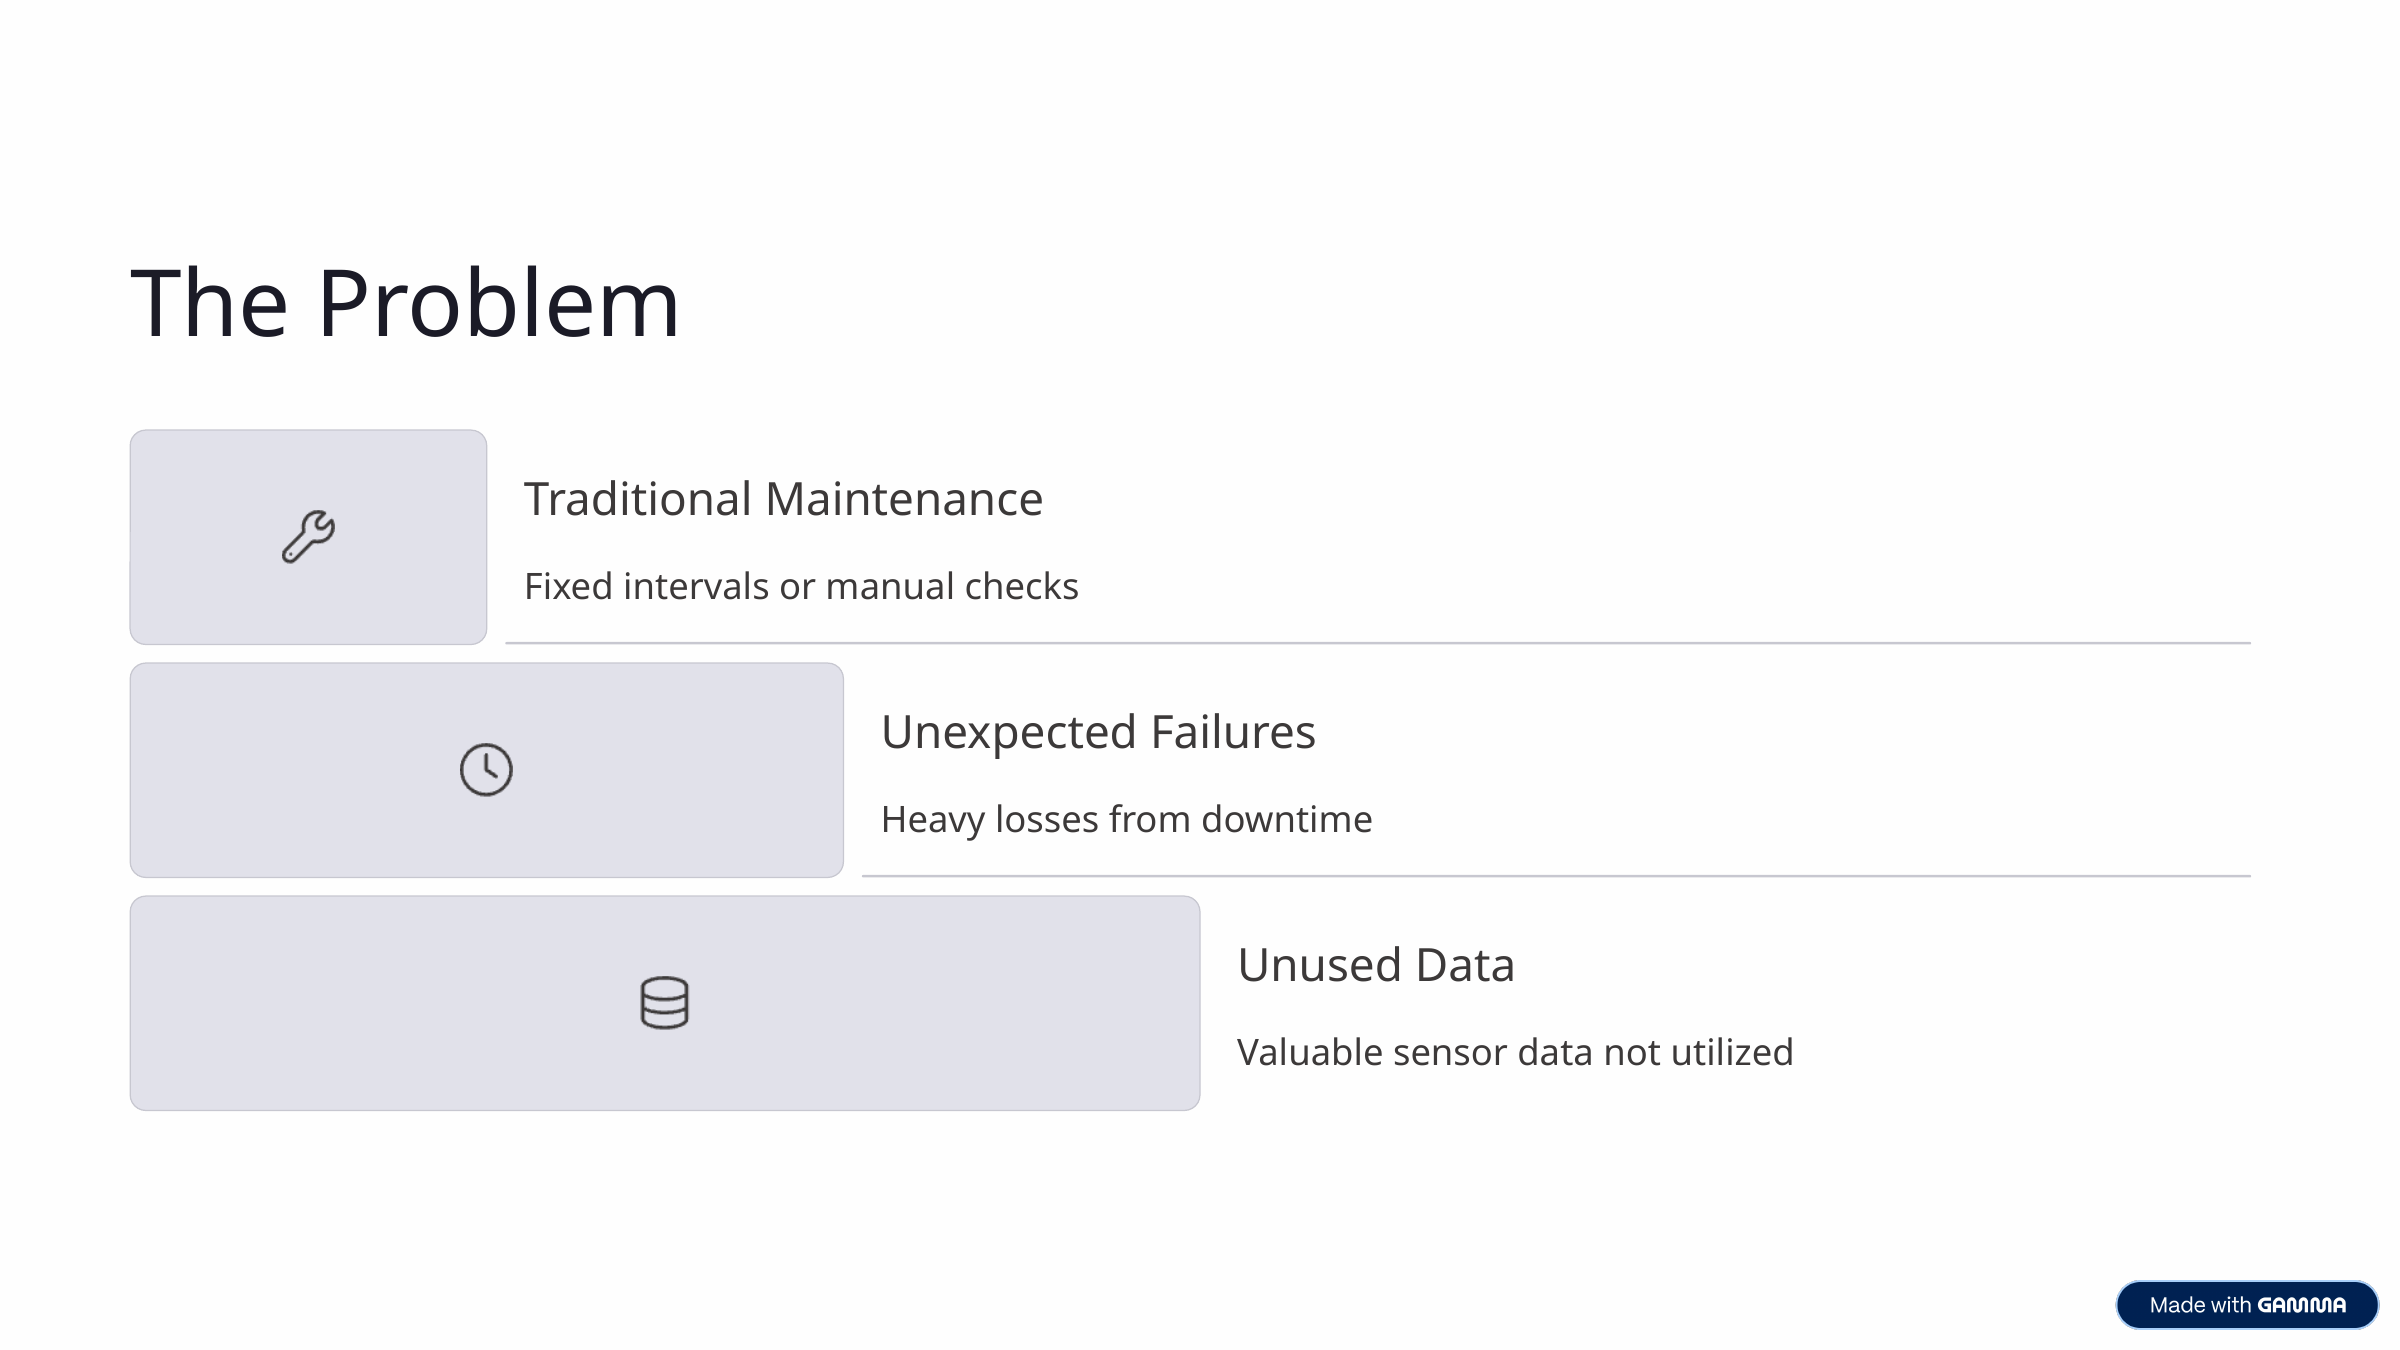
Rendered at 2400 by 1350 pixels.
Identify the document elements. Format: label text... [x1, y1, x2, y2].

text_box [130, 430, 487, 645]
text_box Unexpected Failures [880, 700, 1346, 759]
text_box Valuable sensor data not utilized [1237, 1013, 1776, 1074]
text_box Heavy losses from downtime [880, 780, 1361, 841]
text_box [861, 874, 2252, 878]
picture [460, 737, 513, 804]
text_box [130, 663, 844, 878]
text_box [130, 896, 1201, 1111]
picture [2106, 1271, 2389, 1339]
text_box Fixed intervals or manual checks [523, 547, 1064, 608]
picture [638, 970, 692, 1036]
picture [282, 504, 335, 570]
text_box Traditional Maintenance [523, 467, 1036, 526]
text_box [505, 641, 2252, 645]
text_box The Problem [130, 239, 1061, 356]
text_box Unused Data [1237, 933, 1703, 992]
